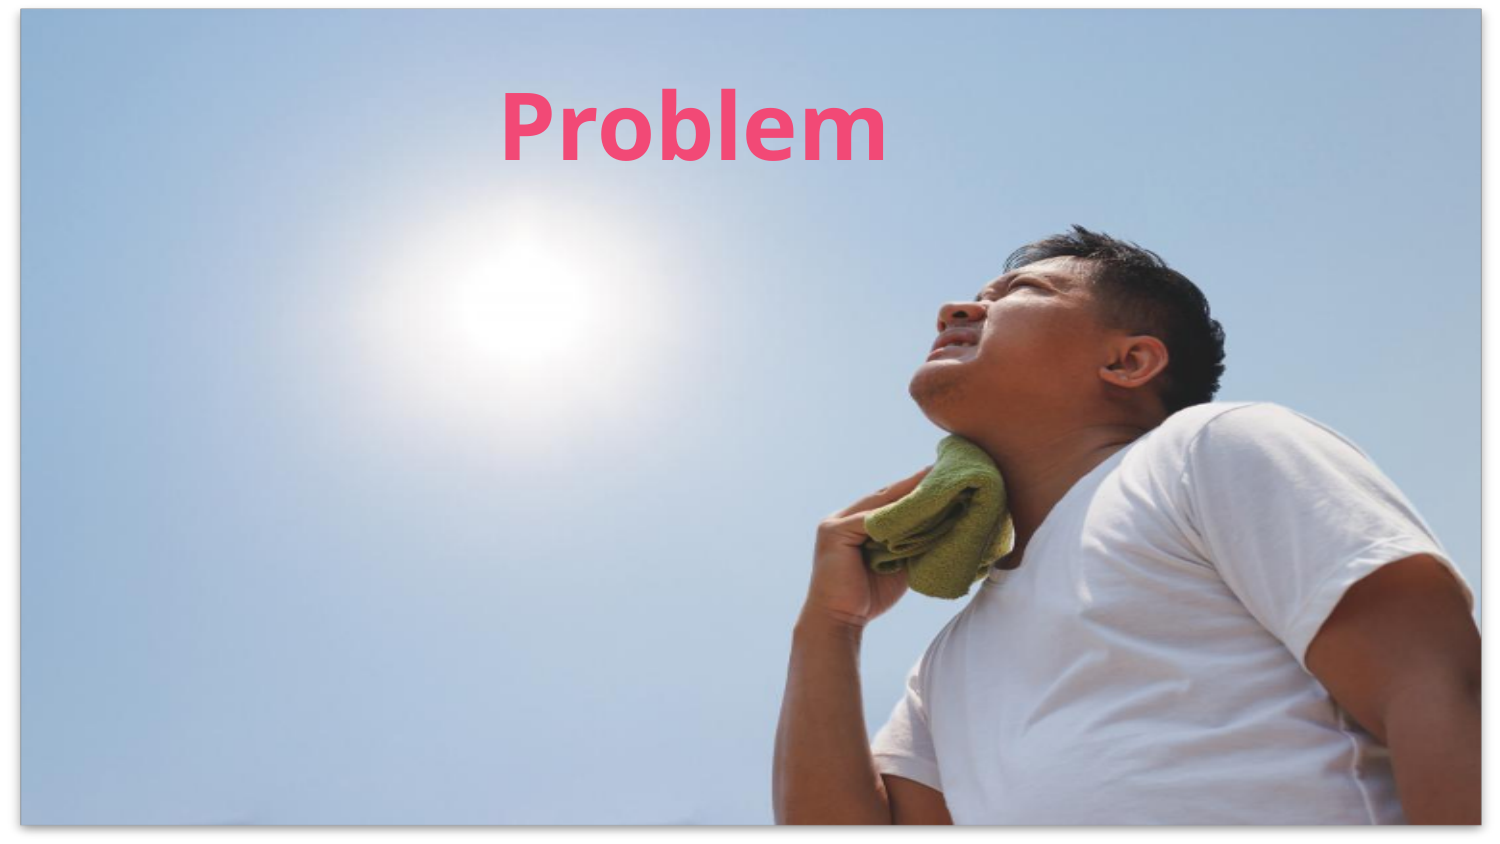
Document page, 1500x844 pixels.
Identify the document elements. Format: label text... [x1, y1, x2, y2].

text_box Problem [147, 37, 1242, 185]
picture [0, 0, 1500, 844]
